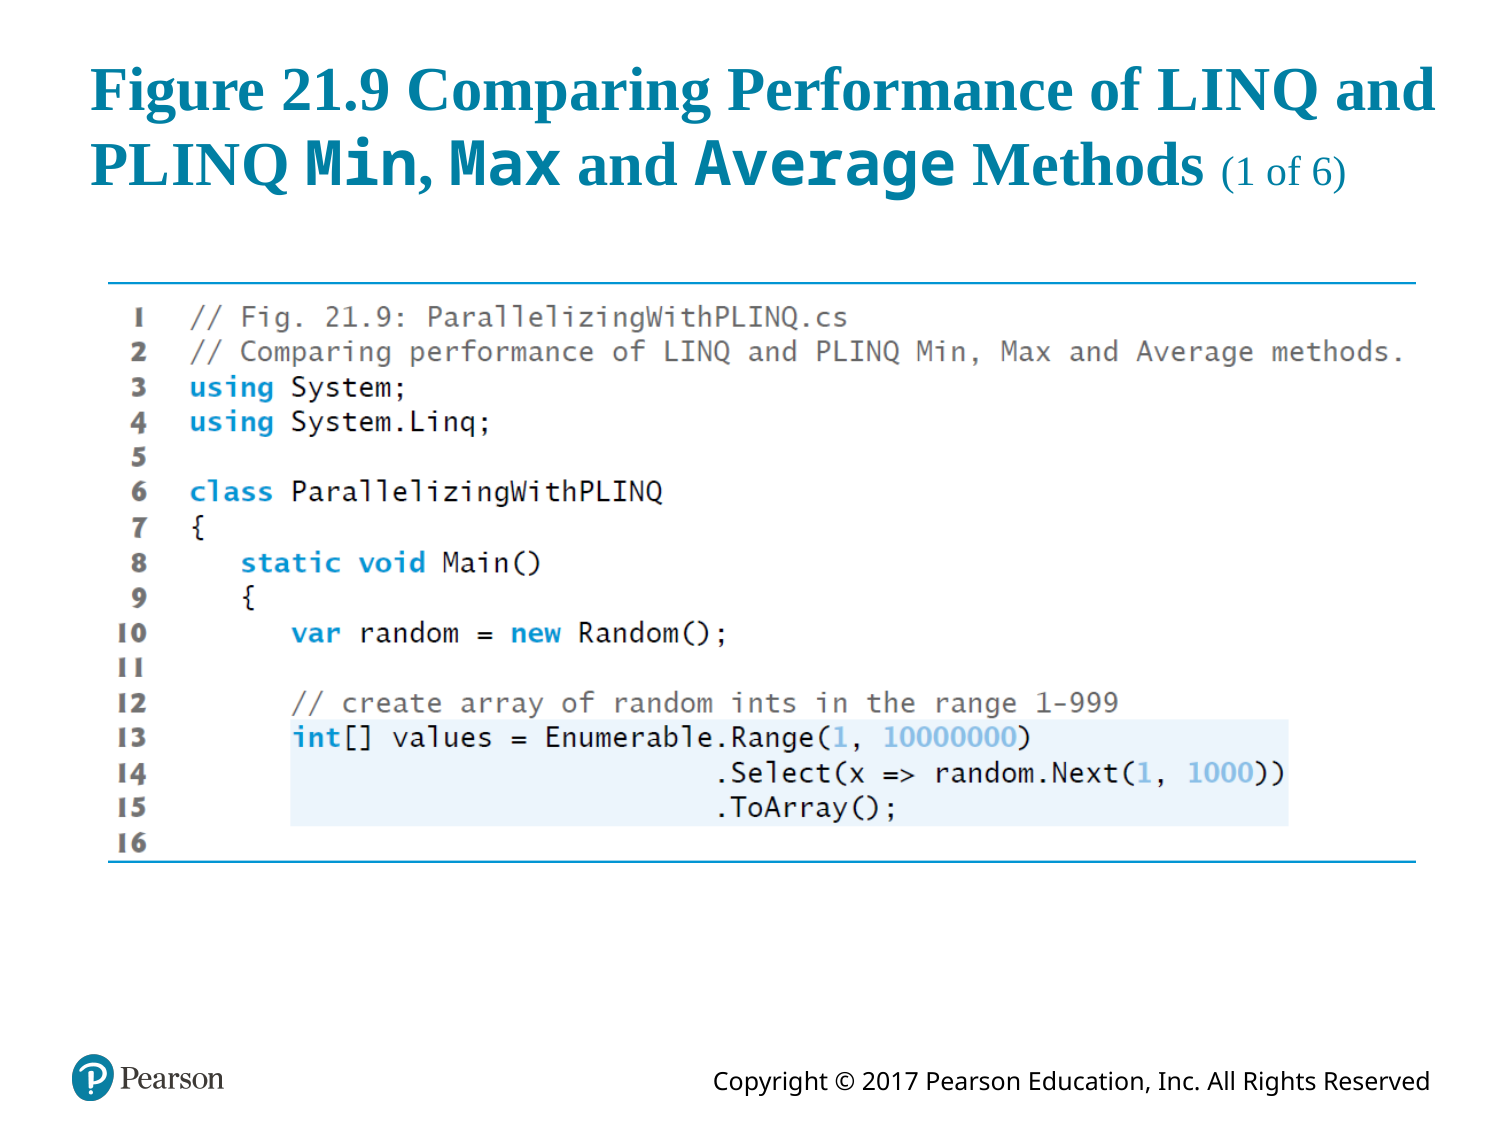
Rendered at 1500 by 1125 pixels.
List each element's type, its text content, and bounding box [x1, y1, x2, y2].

picture [98, 1054, 224, 1101]
picture [72, 1054, 88, 1070]
title Figure 21.9 Comparing Performance of L I N Q and P L I N Q Min, Max and Average Methods (1 of 6) [75, 37, 1466, 213]
picture [107, 285, 1416, 860]
picture [72, 1087, 83, 1101]
picture [80, 1063, 106, 1088]
